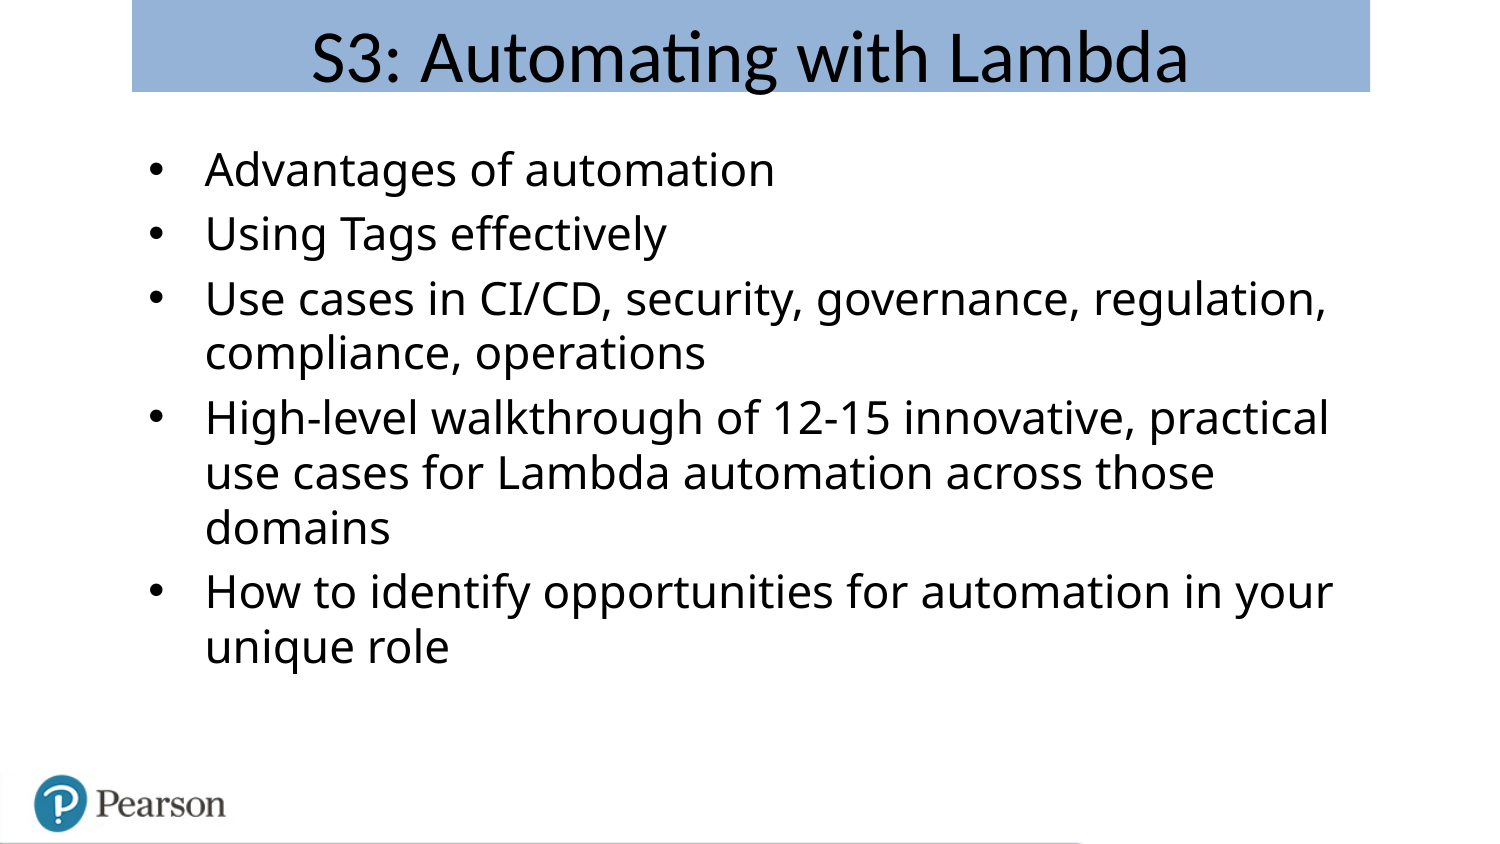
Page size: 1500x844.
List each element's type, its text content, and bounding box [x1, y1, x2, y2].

picture [0, 0, 1500, 844]
text_box Advantages of automation Using Tags effectively Use cases in CI/CD, security, governance, regulation, compliance, operations High-level walkthrough of 12-15 innovative, practical use cases for Lambda automation across those domains How to identify opportunities for automation in your unique role [133, 133, 1371, 716]
text_box S3: Automating with Lambda [132, 0, 1371, 92]
